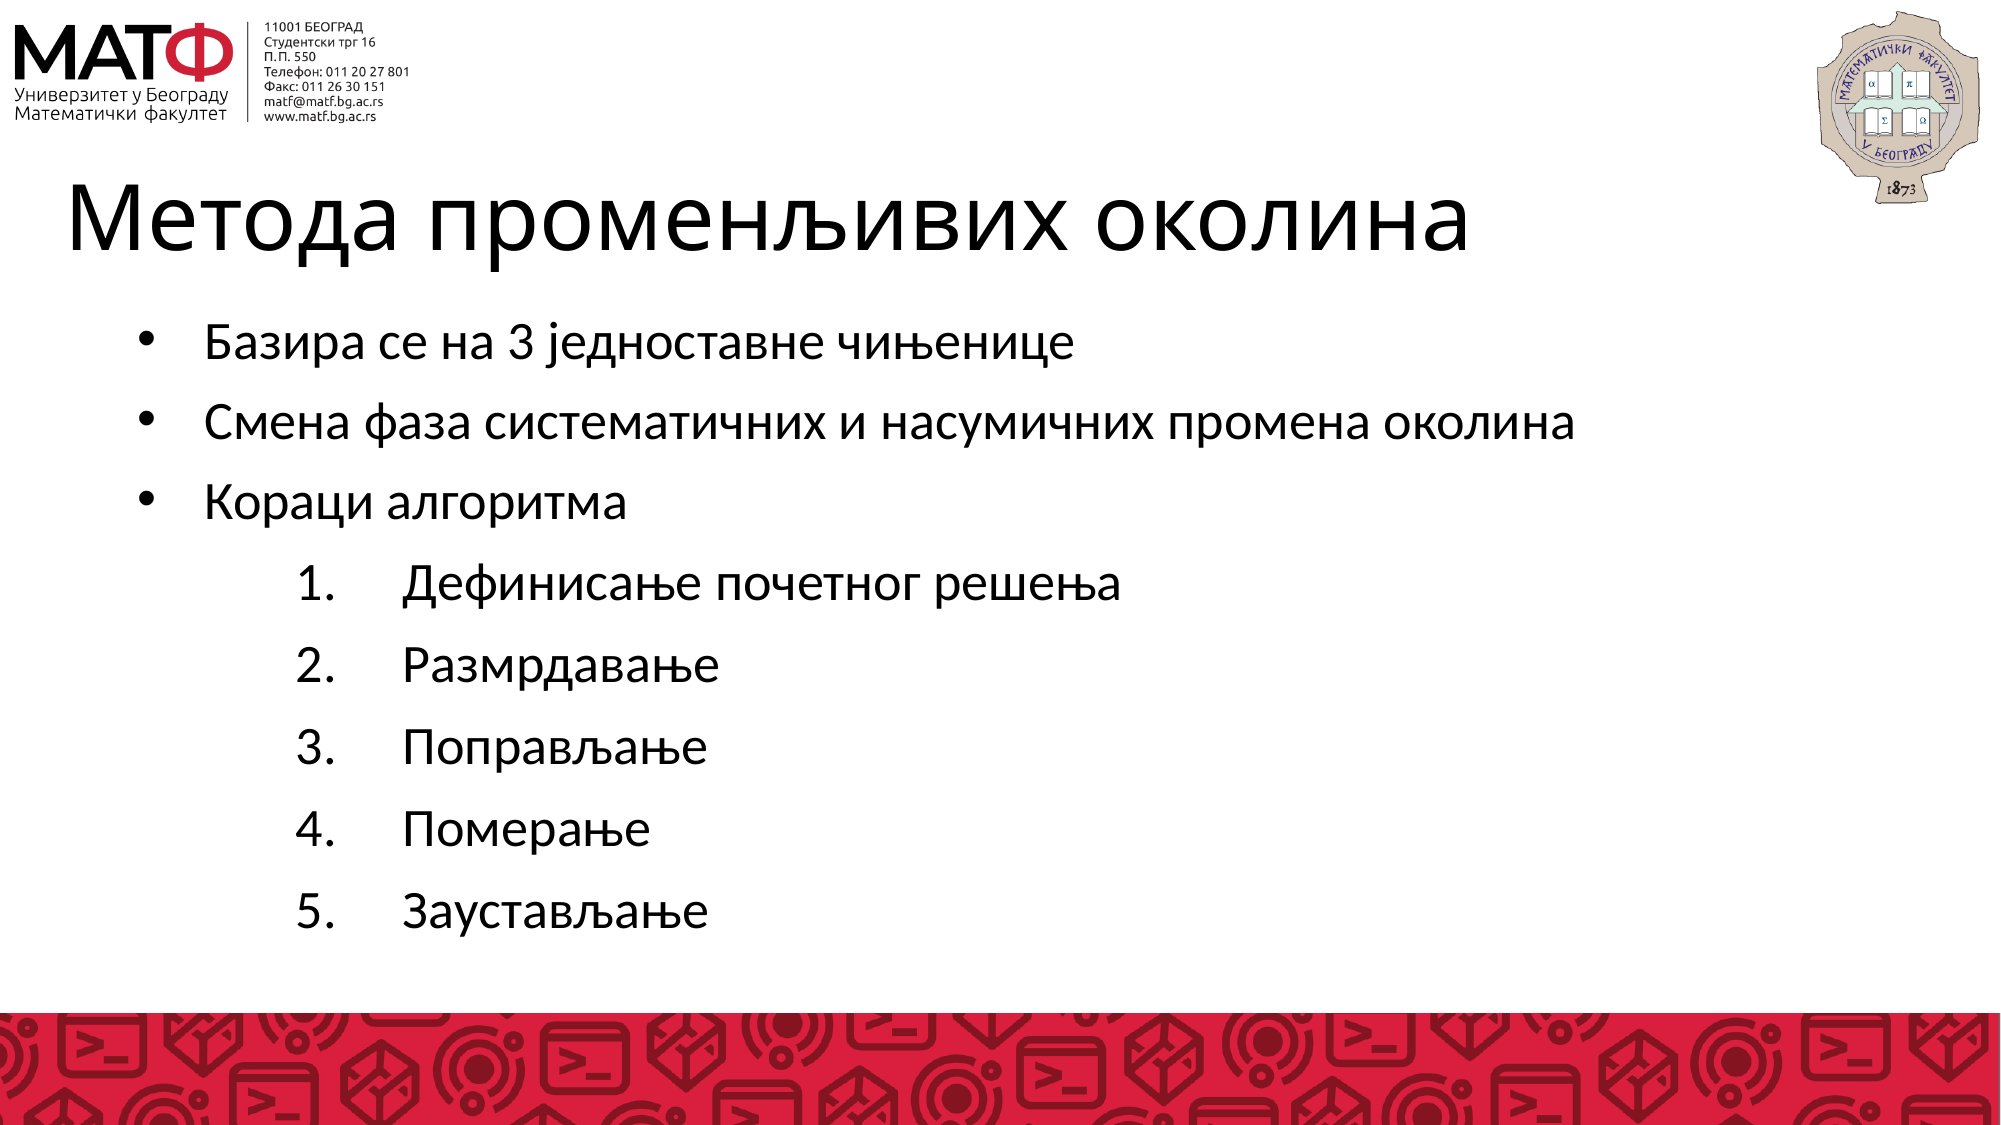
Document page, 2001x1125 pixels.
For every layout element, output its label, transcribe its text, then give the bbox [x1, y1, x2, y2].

picture [1801, 0, 1995, 224]
list Базира се на 3 једноставне чињенице Смена фаза систематичних и насумичних промена околина Кораци алгоритма Дефинисање почетног решења Размрдавање Поправљање Померање Заустављање [137, 305, 1800, 934]
picture [0, 1013, 2001, 1125]
title Метода променљивих околина [64, 165, 1863, 277]
picture [0, 0, 434, 147]
